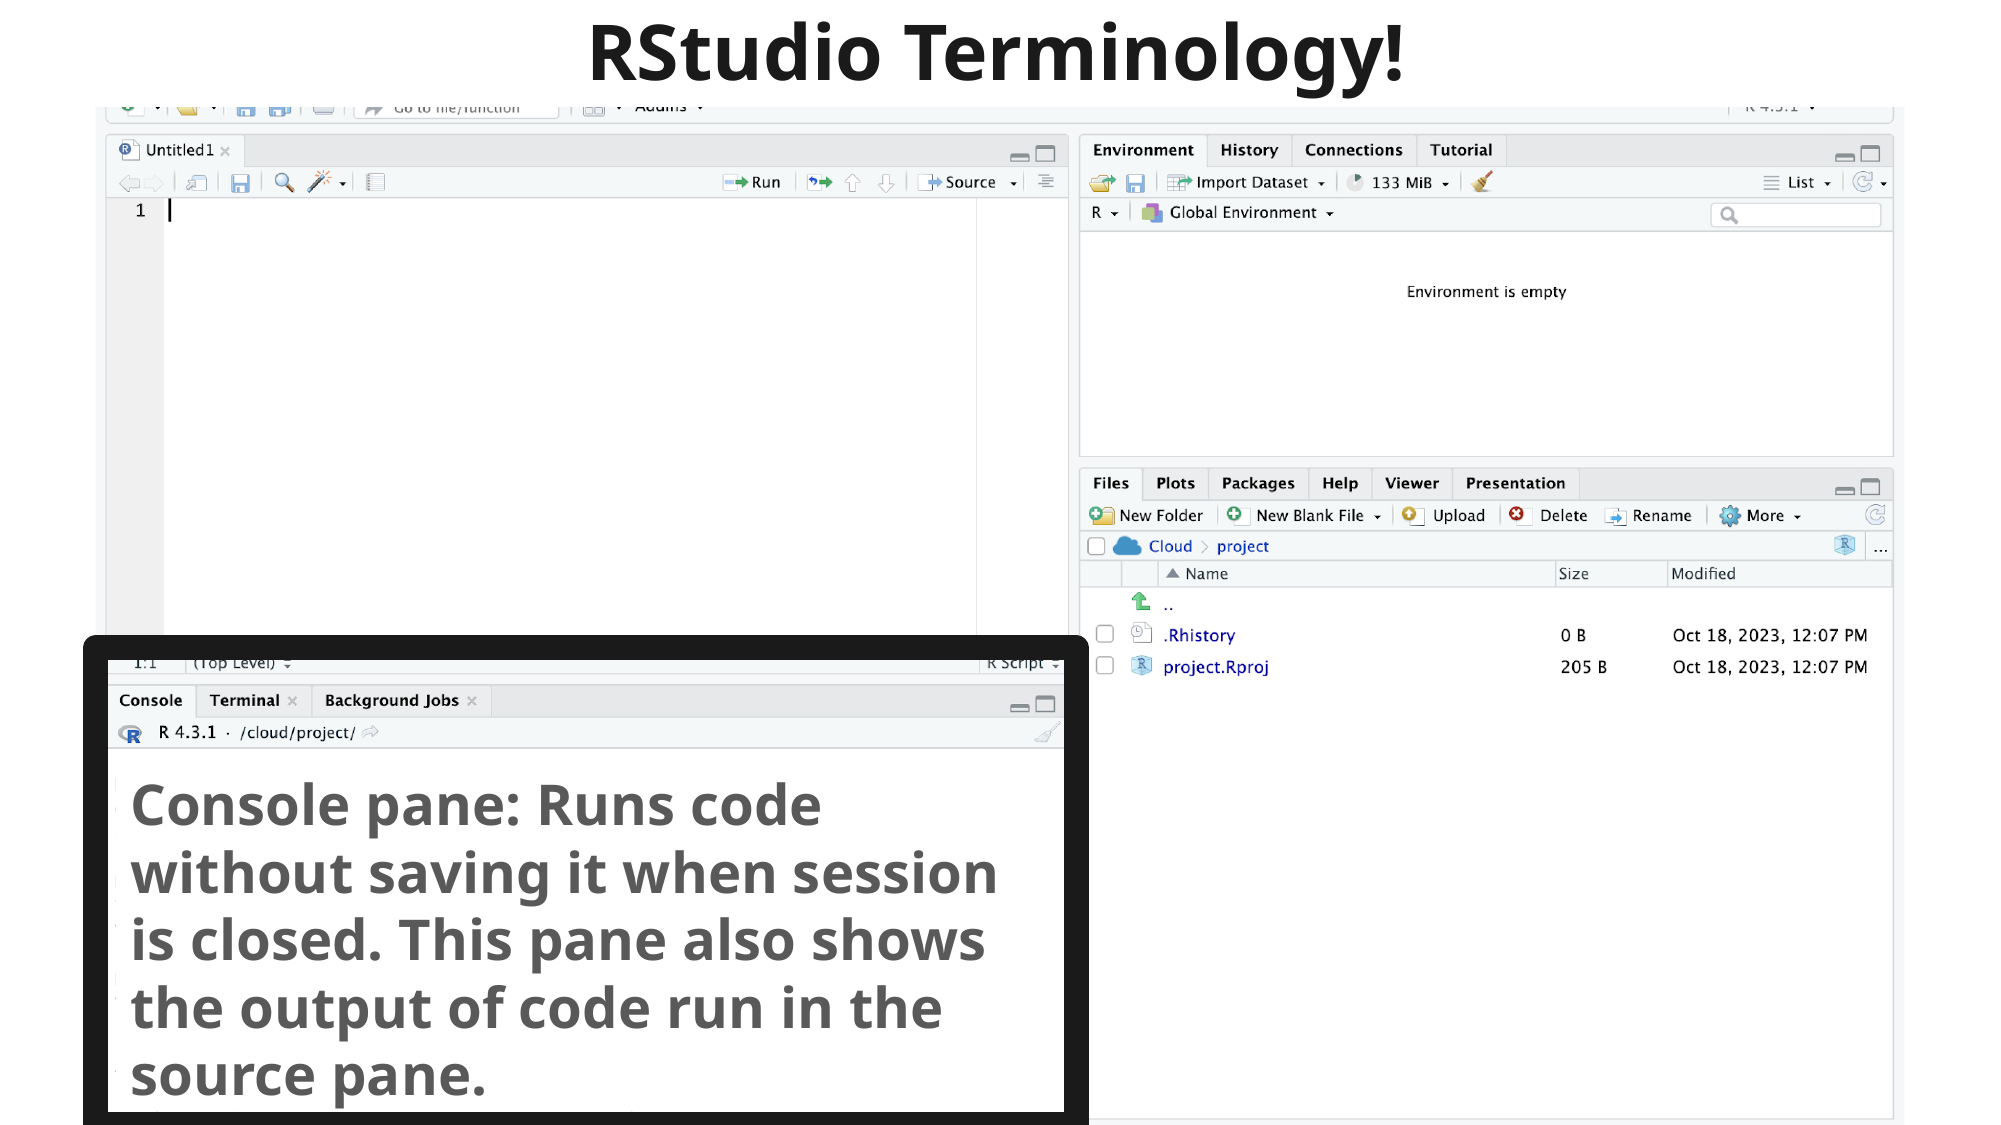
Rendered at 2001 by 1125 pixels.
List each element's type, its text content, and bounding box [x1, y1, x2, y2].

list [95, 107, 1905, 1125]
title RStudio Terminology! [571, 0, 1448, 106]
